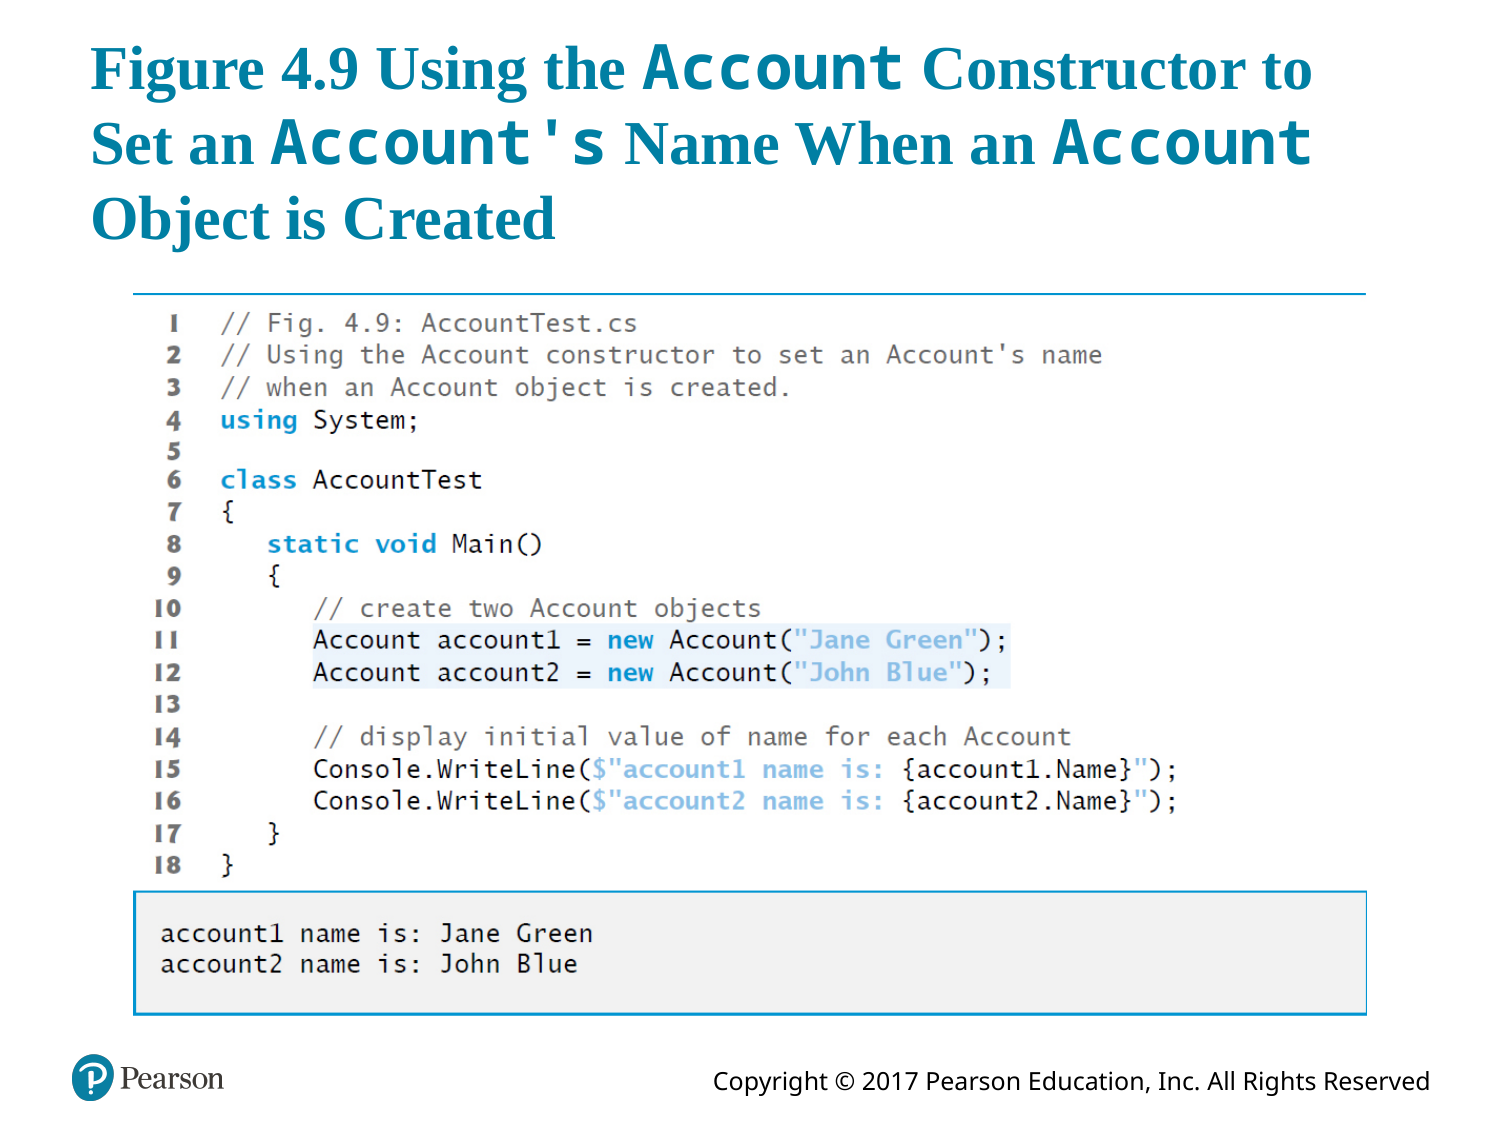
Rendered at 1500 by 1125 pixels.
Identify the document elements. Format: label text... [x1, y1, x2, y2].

title Figure 4.9 Using the Account Constructor to Set an Account's Name When an Account Object is Created [75, 37, 1425, 242]
picture [137, 893, 1365, 1012]
picture [98, 1054, 224, 1101]
picture [132, 1016, 1367, 1021]
picture [72, 1087, 83, 1101]
picture [132, 293, 1367, 890]
picture [80, 1063, 106, 1088]
picture [72, 1054, 88, 1070]
